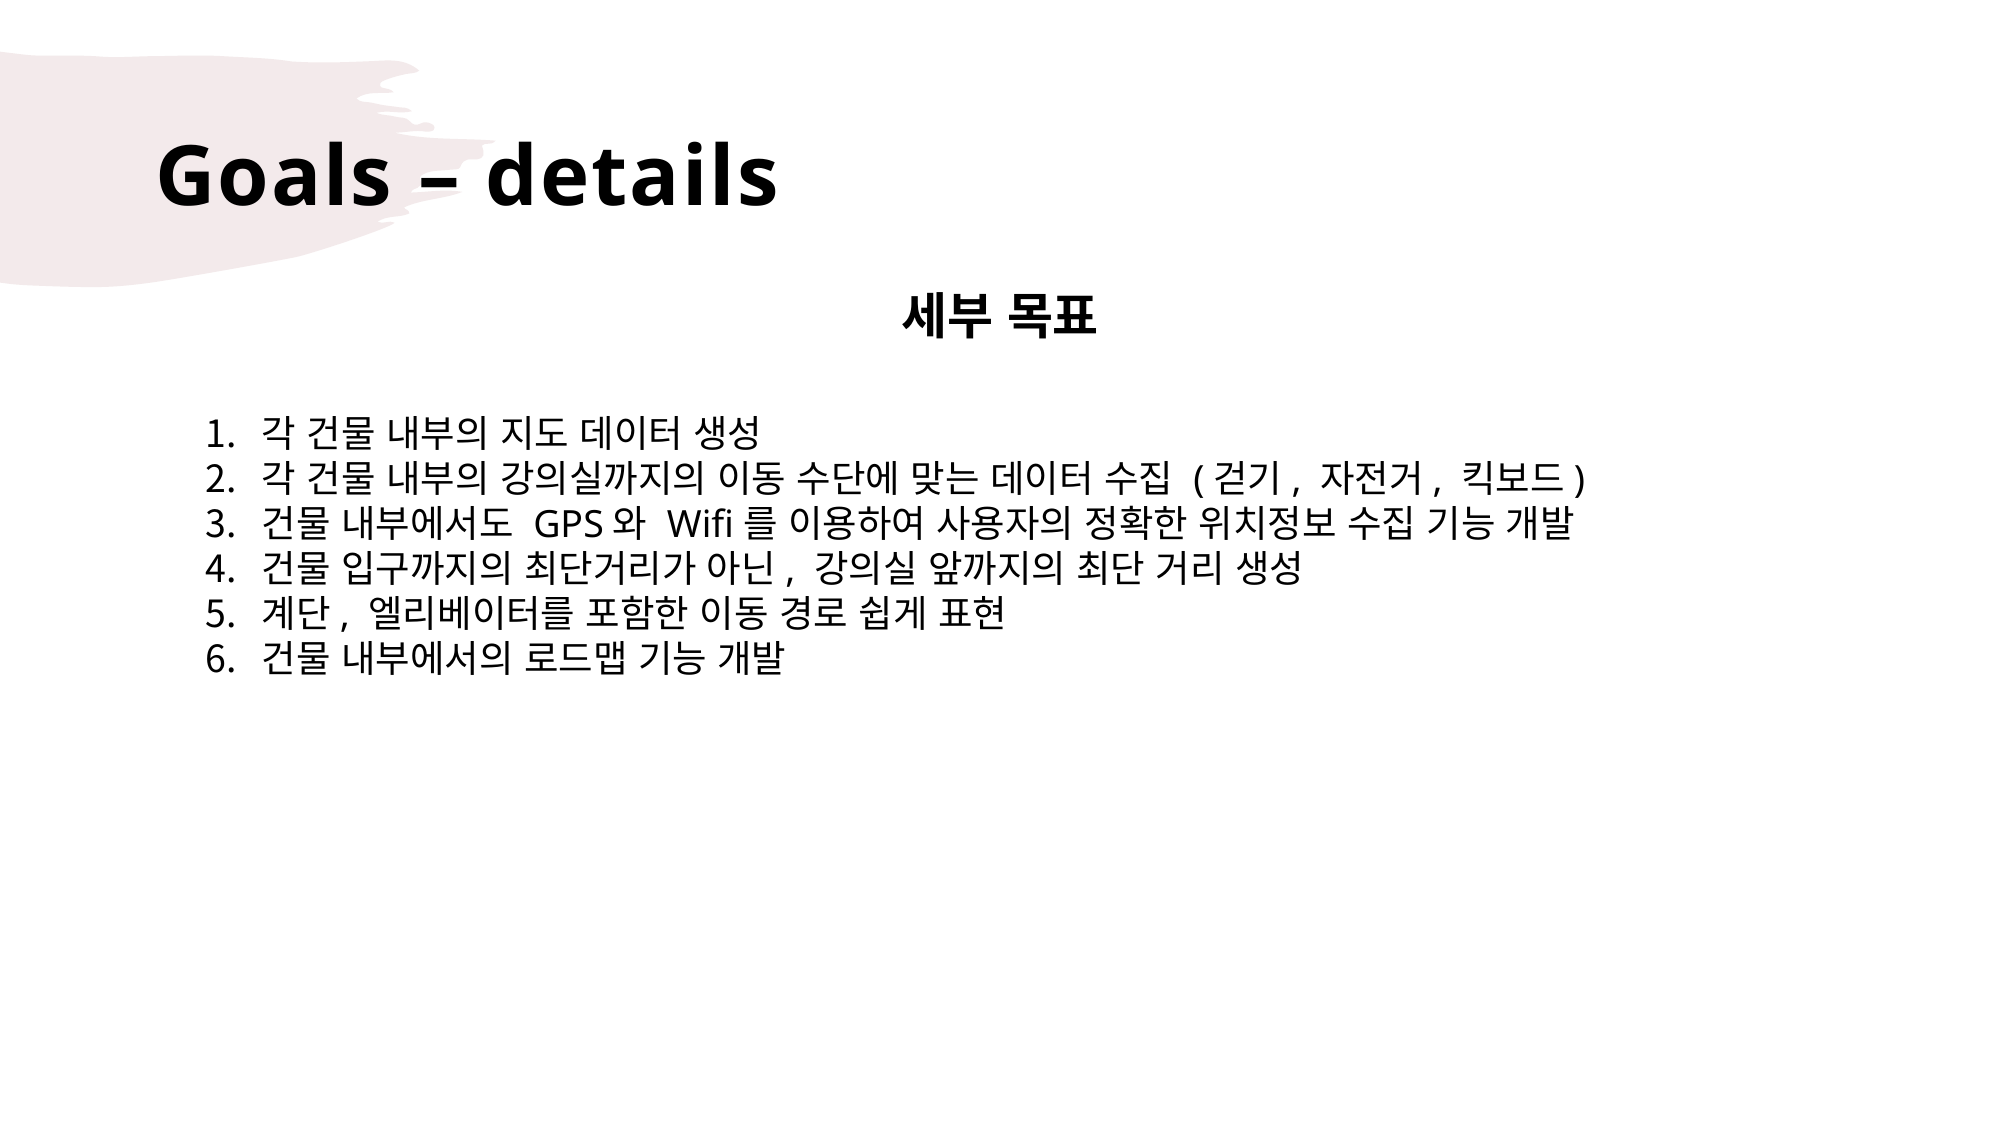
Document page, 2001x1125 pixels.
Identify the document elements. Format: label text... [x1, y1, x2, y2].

title Goals – details [137, 59, 1863, 277]
text_box 각 건물 내부의 지도 데이터 생성 각 건물 내부의 강의실까지의 이동 수단에 맞는 데이터 수집 (걷기, 자전거, 킥보드) 건물 내부에서도 GPS와 Wifi를 이용하여 사용자의 정확한 위치정보 수집 기능 개발 건물 입구까지의 최단거리가 아닌, 강의실 앞까지의 최단 거리 생성 계단, 엘리베이터를 포함한 이동 경로 쉽게 표현 건물 내부에서의 로드맵 기능 개발 [190, 402, 2000, 687]
text_box 세부 목표 [60, 277, 1940, 352]
